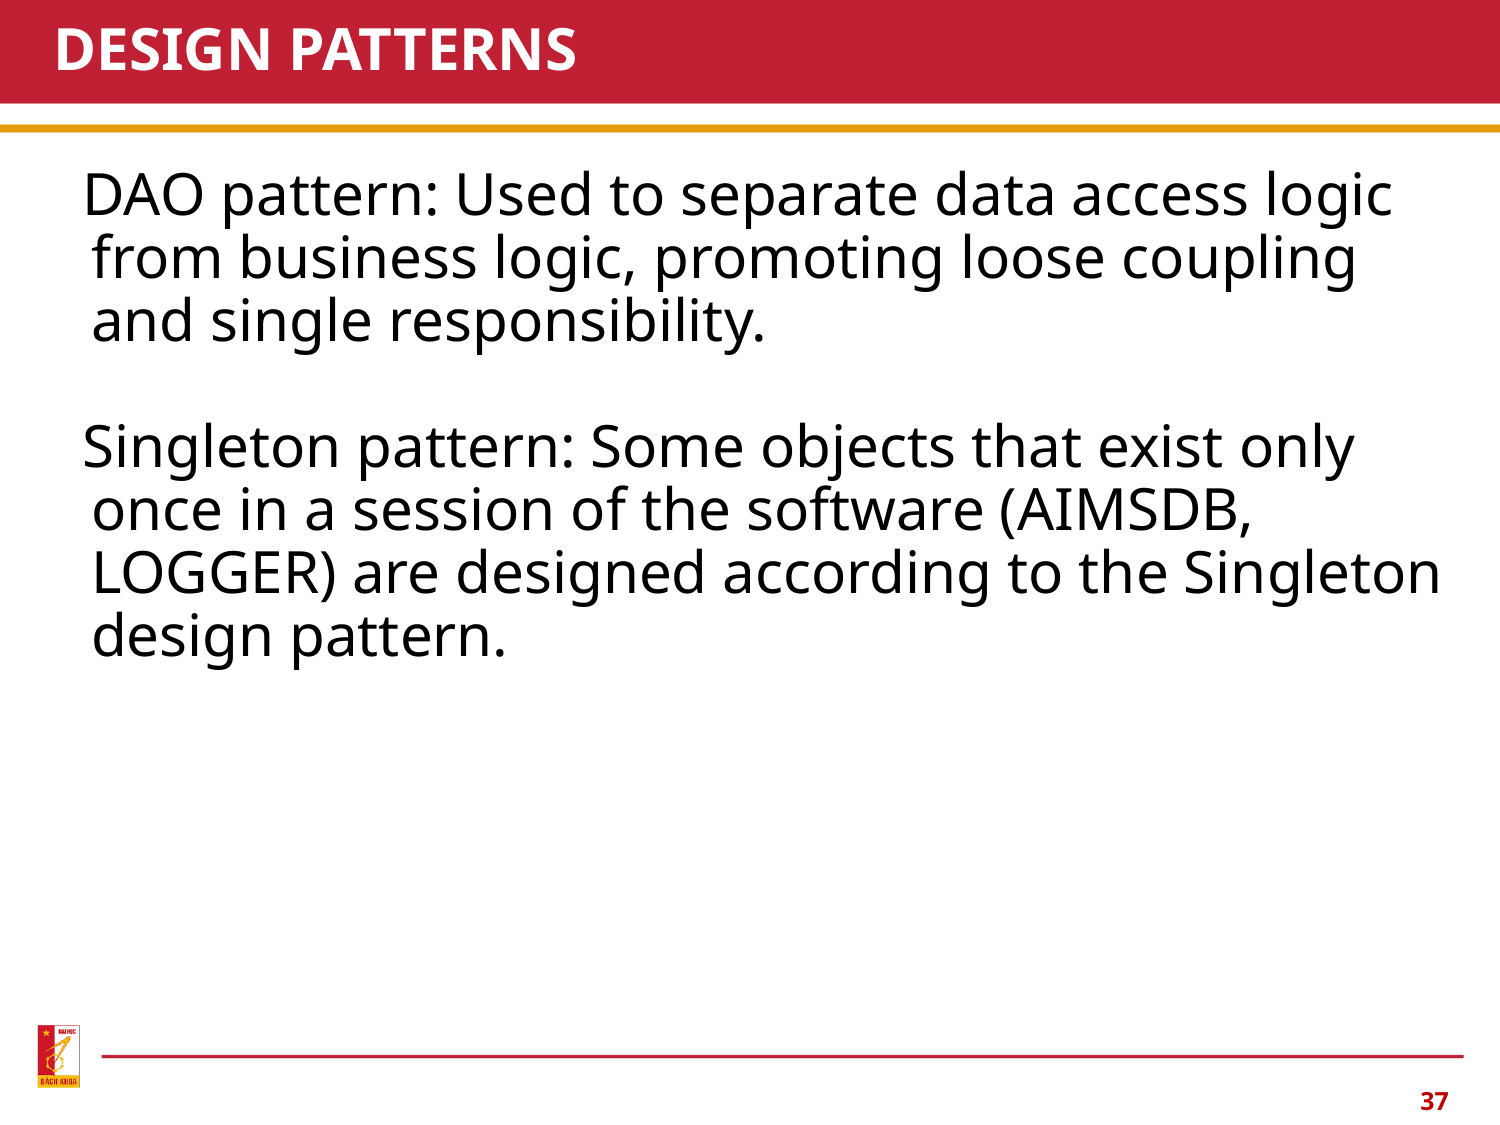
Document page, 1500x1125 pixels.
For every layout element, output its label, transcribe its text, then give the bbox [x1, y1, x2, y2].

slide_number ‹#› [1126, 1078, 1464, 1125]
list DAO pattern: Used to separate data access logic from business logic, promoting loose coupling and single responsibility. Singleton pattern: Some objects that exist only once in a session of the software (AIMSDB, LOGGER) are designed according to the Singleton design pattern. [38, 157, 1462, 1000]
title DESIGN PATTERNS [38, 12, 1462, 87]
picture [0, 0, 1500, 1125]
